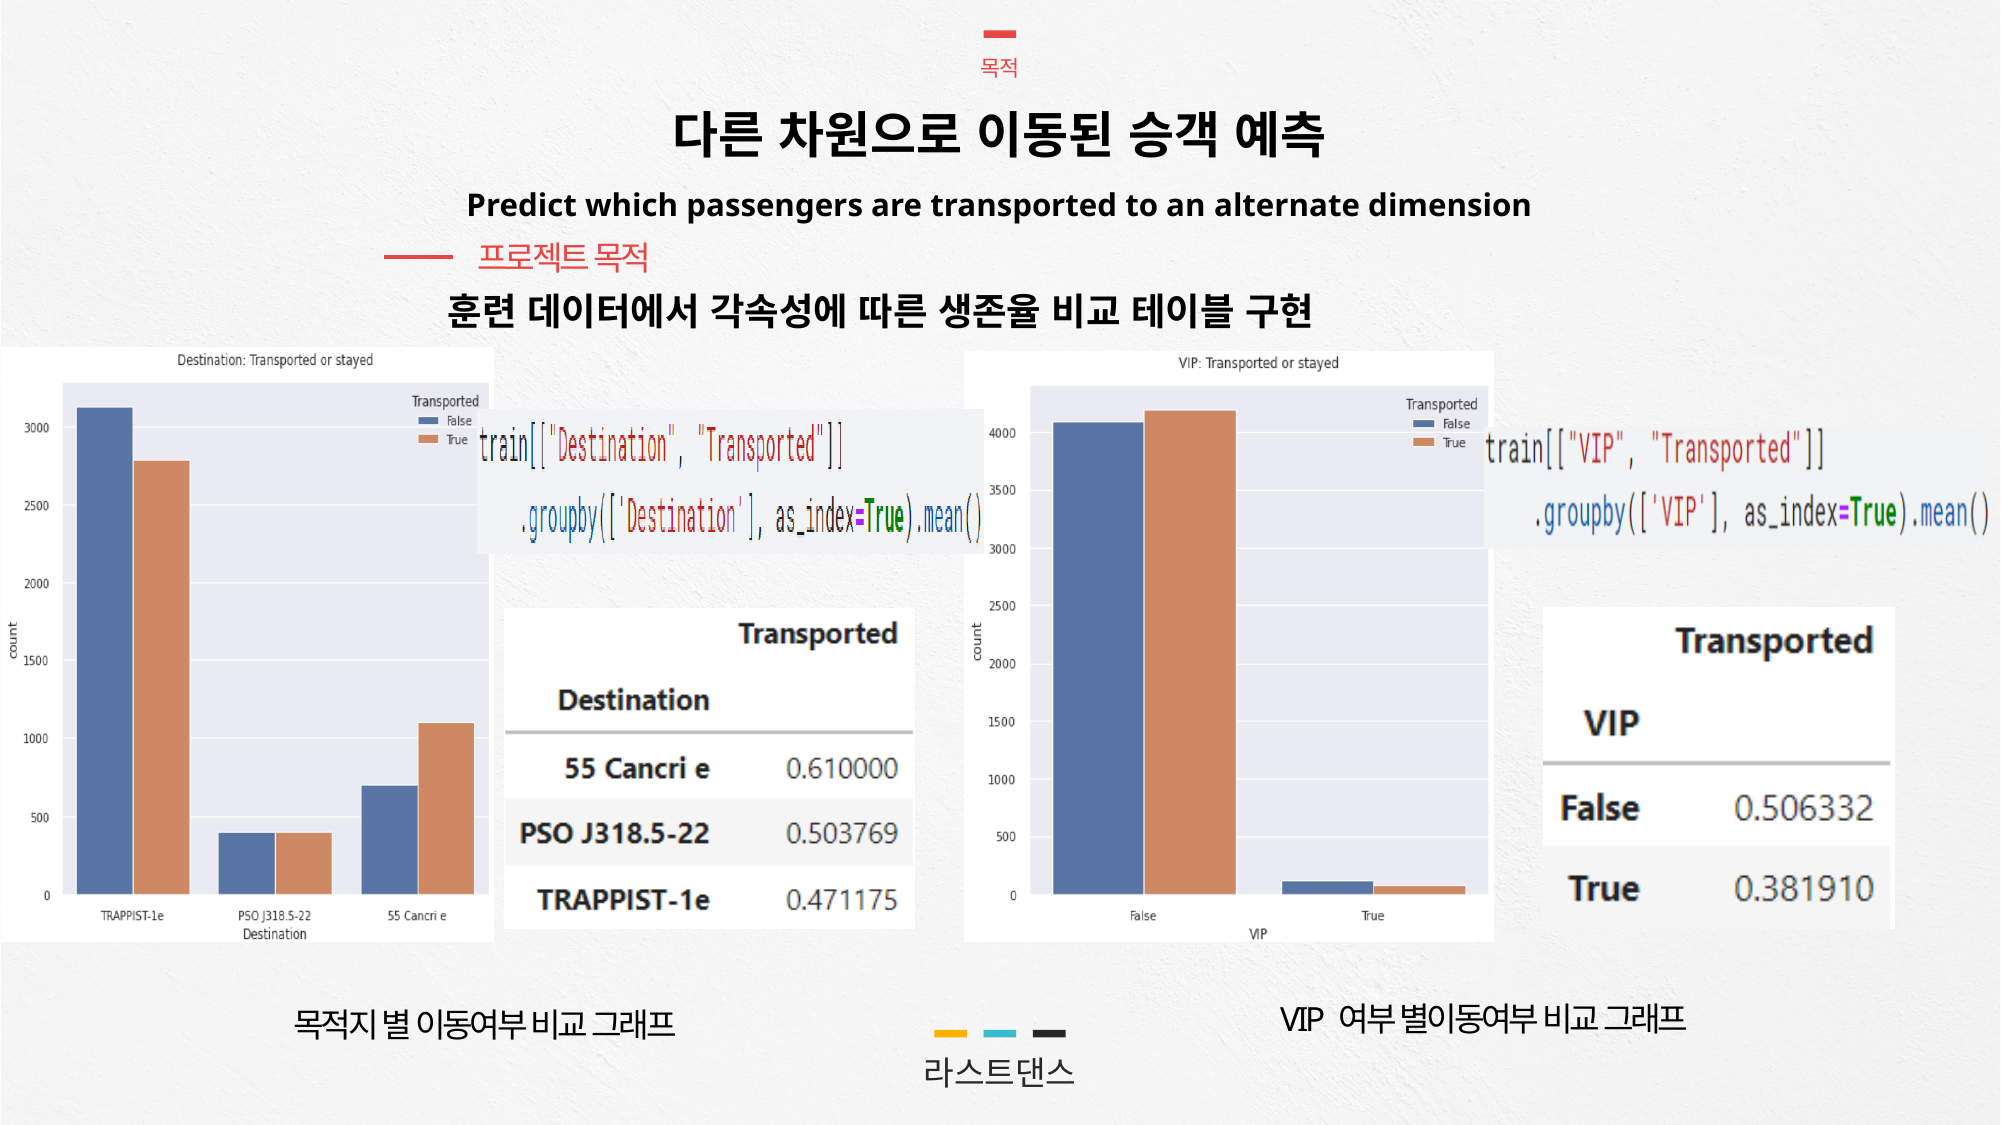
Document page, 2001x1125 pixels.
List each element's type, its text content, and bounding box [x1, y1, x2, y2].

text_box 프로젝트 목적 [462, 229, 666, 280]
text_box 다른 차원으로 이동된 승객 예측 [658, 95, 1342, 171]
text_box [933, 1029, 968, 1038]
text_box 목적지 별 이동여부 비교 그래프 [278, 997, 731, 1052]
picture [1543, 606, 1895, 929]
text_box 목적 [965, 47, 1035, 89]
text_box 훈련 데이터에서 각속성에 따른 생존율 비교 테이블 구현 [433, 280, 1330, 341]
text_box [983, 29, 1017, 39]
picture [504, 608, 915, 929]
text_box VIP 여부 별이동여부 비교 그래프 [1265, 990, 1704, 1046]
picture [1, 347, 1993, 942]
text_box 라스트댄스 [908, 1044, 1091, 1100]
text_box [1032, 1029, 1067, 1038]
text_box [983, 1029, 1017, 1038]
text_box Predict which passengers are transported to an alternate dimension [451, 177, 1549, 230]
